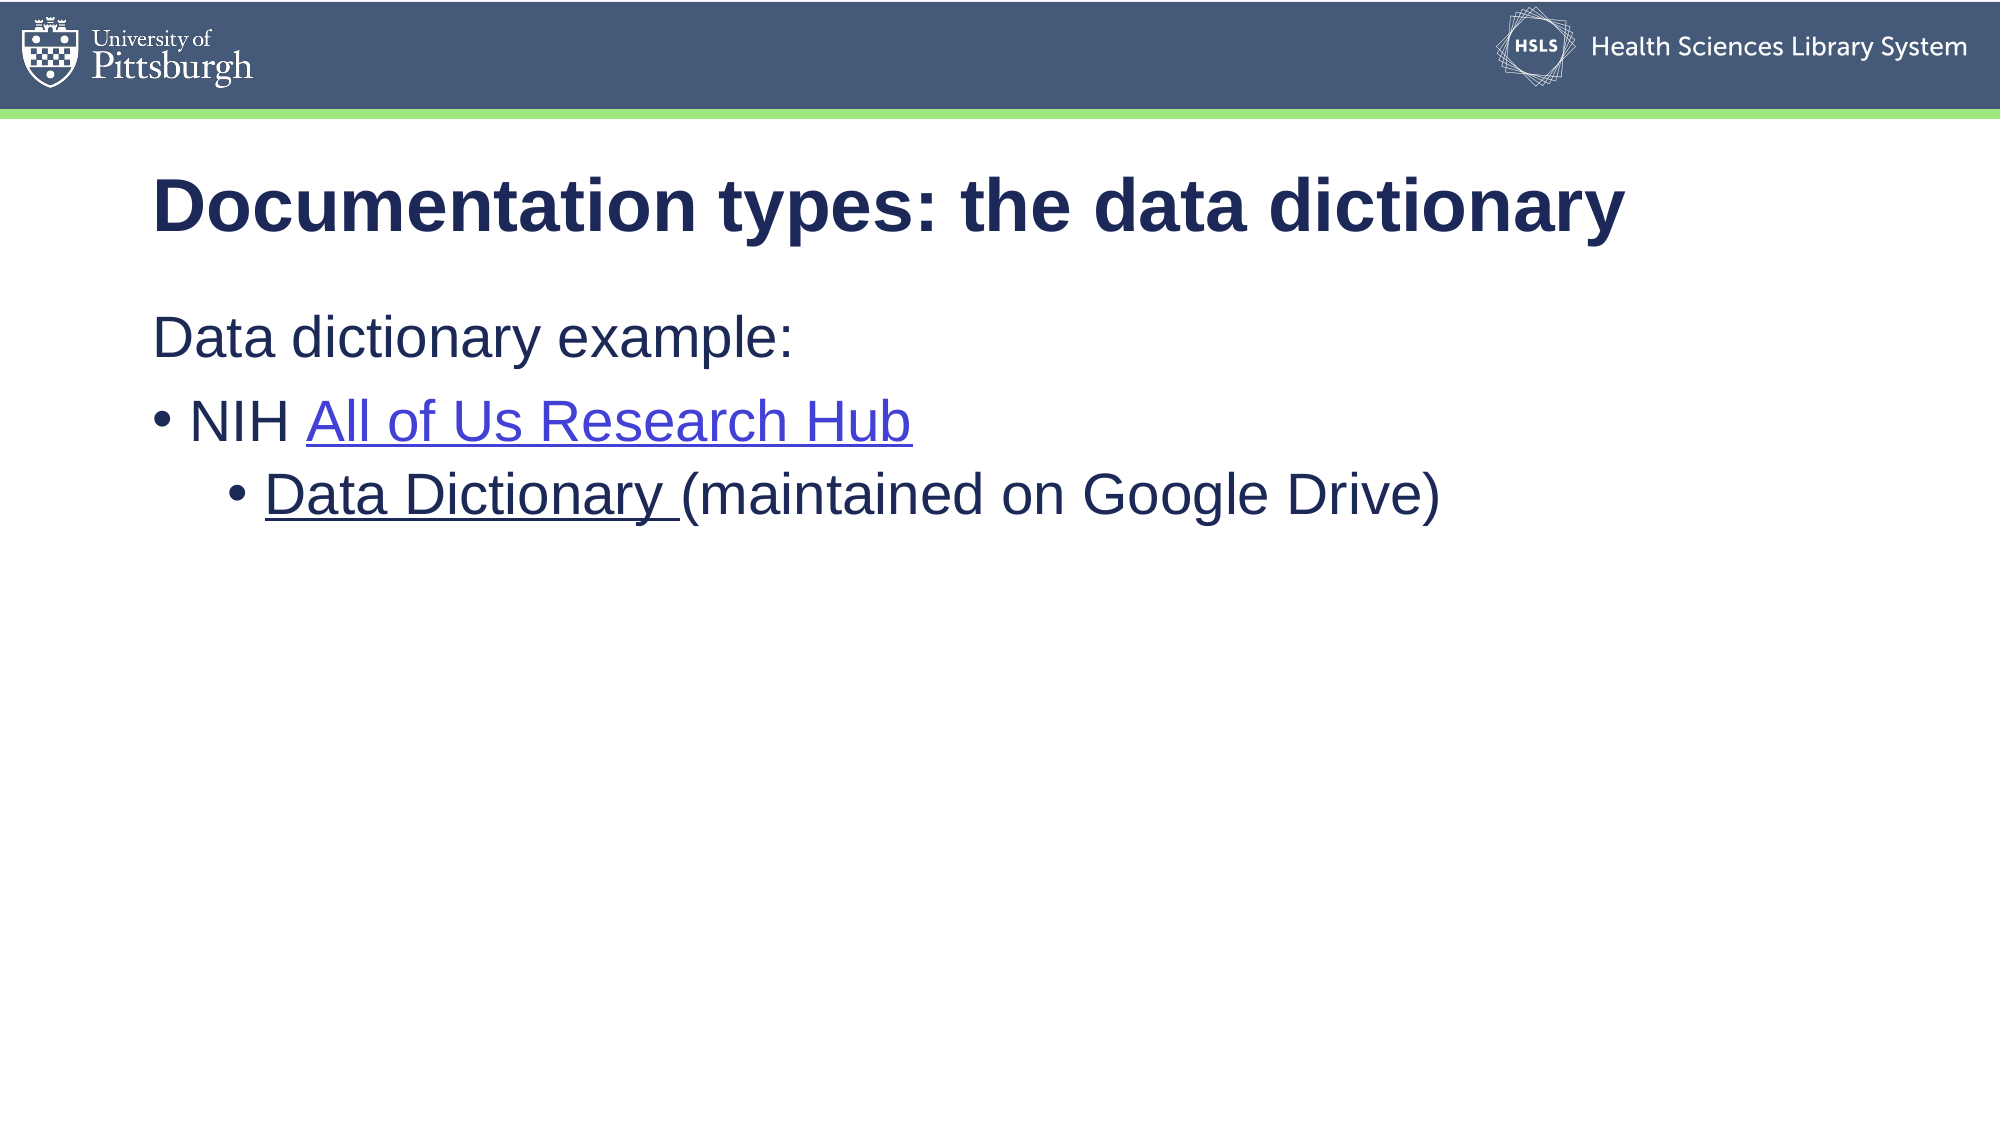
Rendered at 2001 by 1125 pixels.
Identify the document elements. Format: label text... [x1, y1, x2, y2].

picture [22, 17, 253, 88]
title Documentation types: the data dictionary [137, 140, 1863, 274]
list Data dictionary example: NIH All of Us Research Hub Data Dictionary (maintained on Google Drive) [137, 299, 1863, 1014]
picture [1490, 5, 1972, 88]
